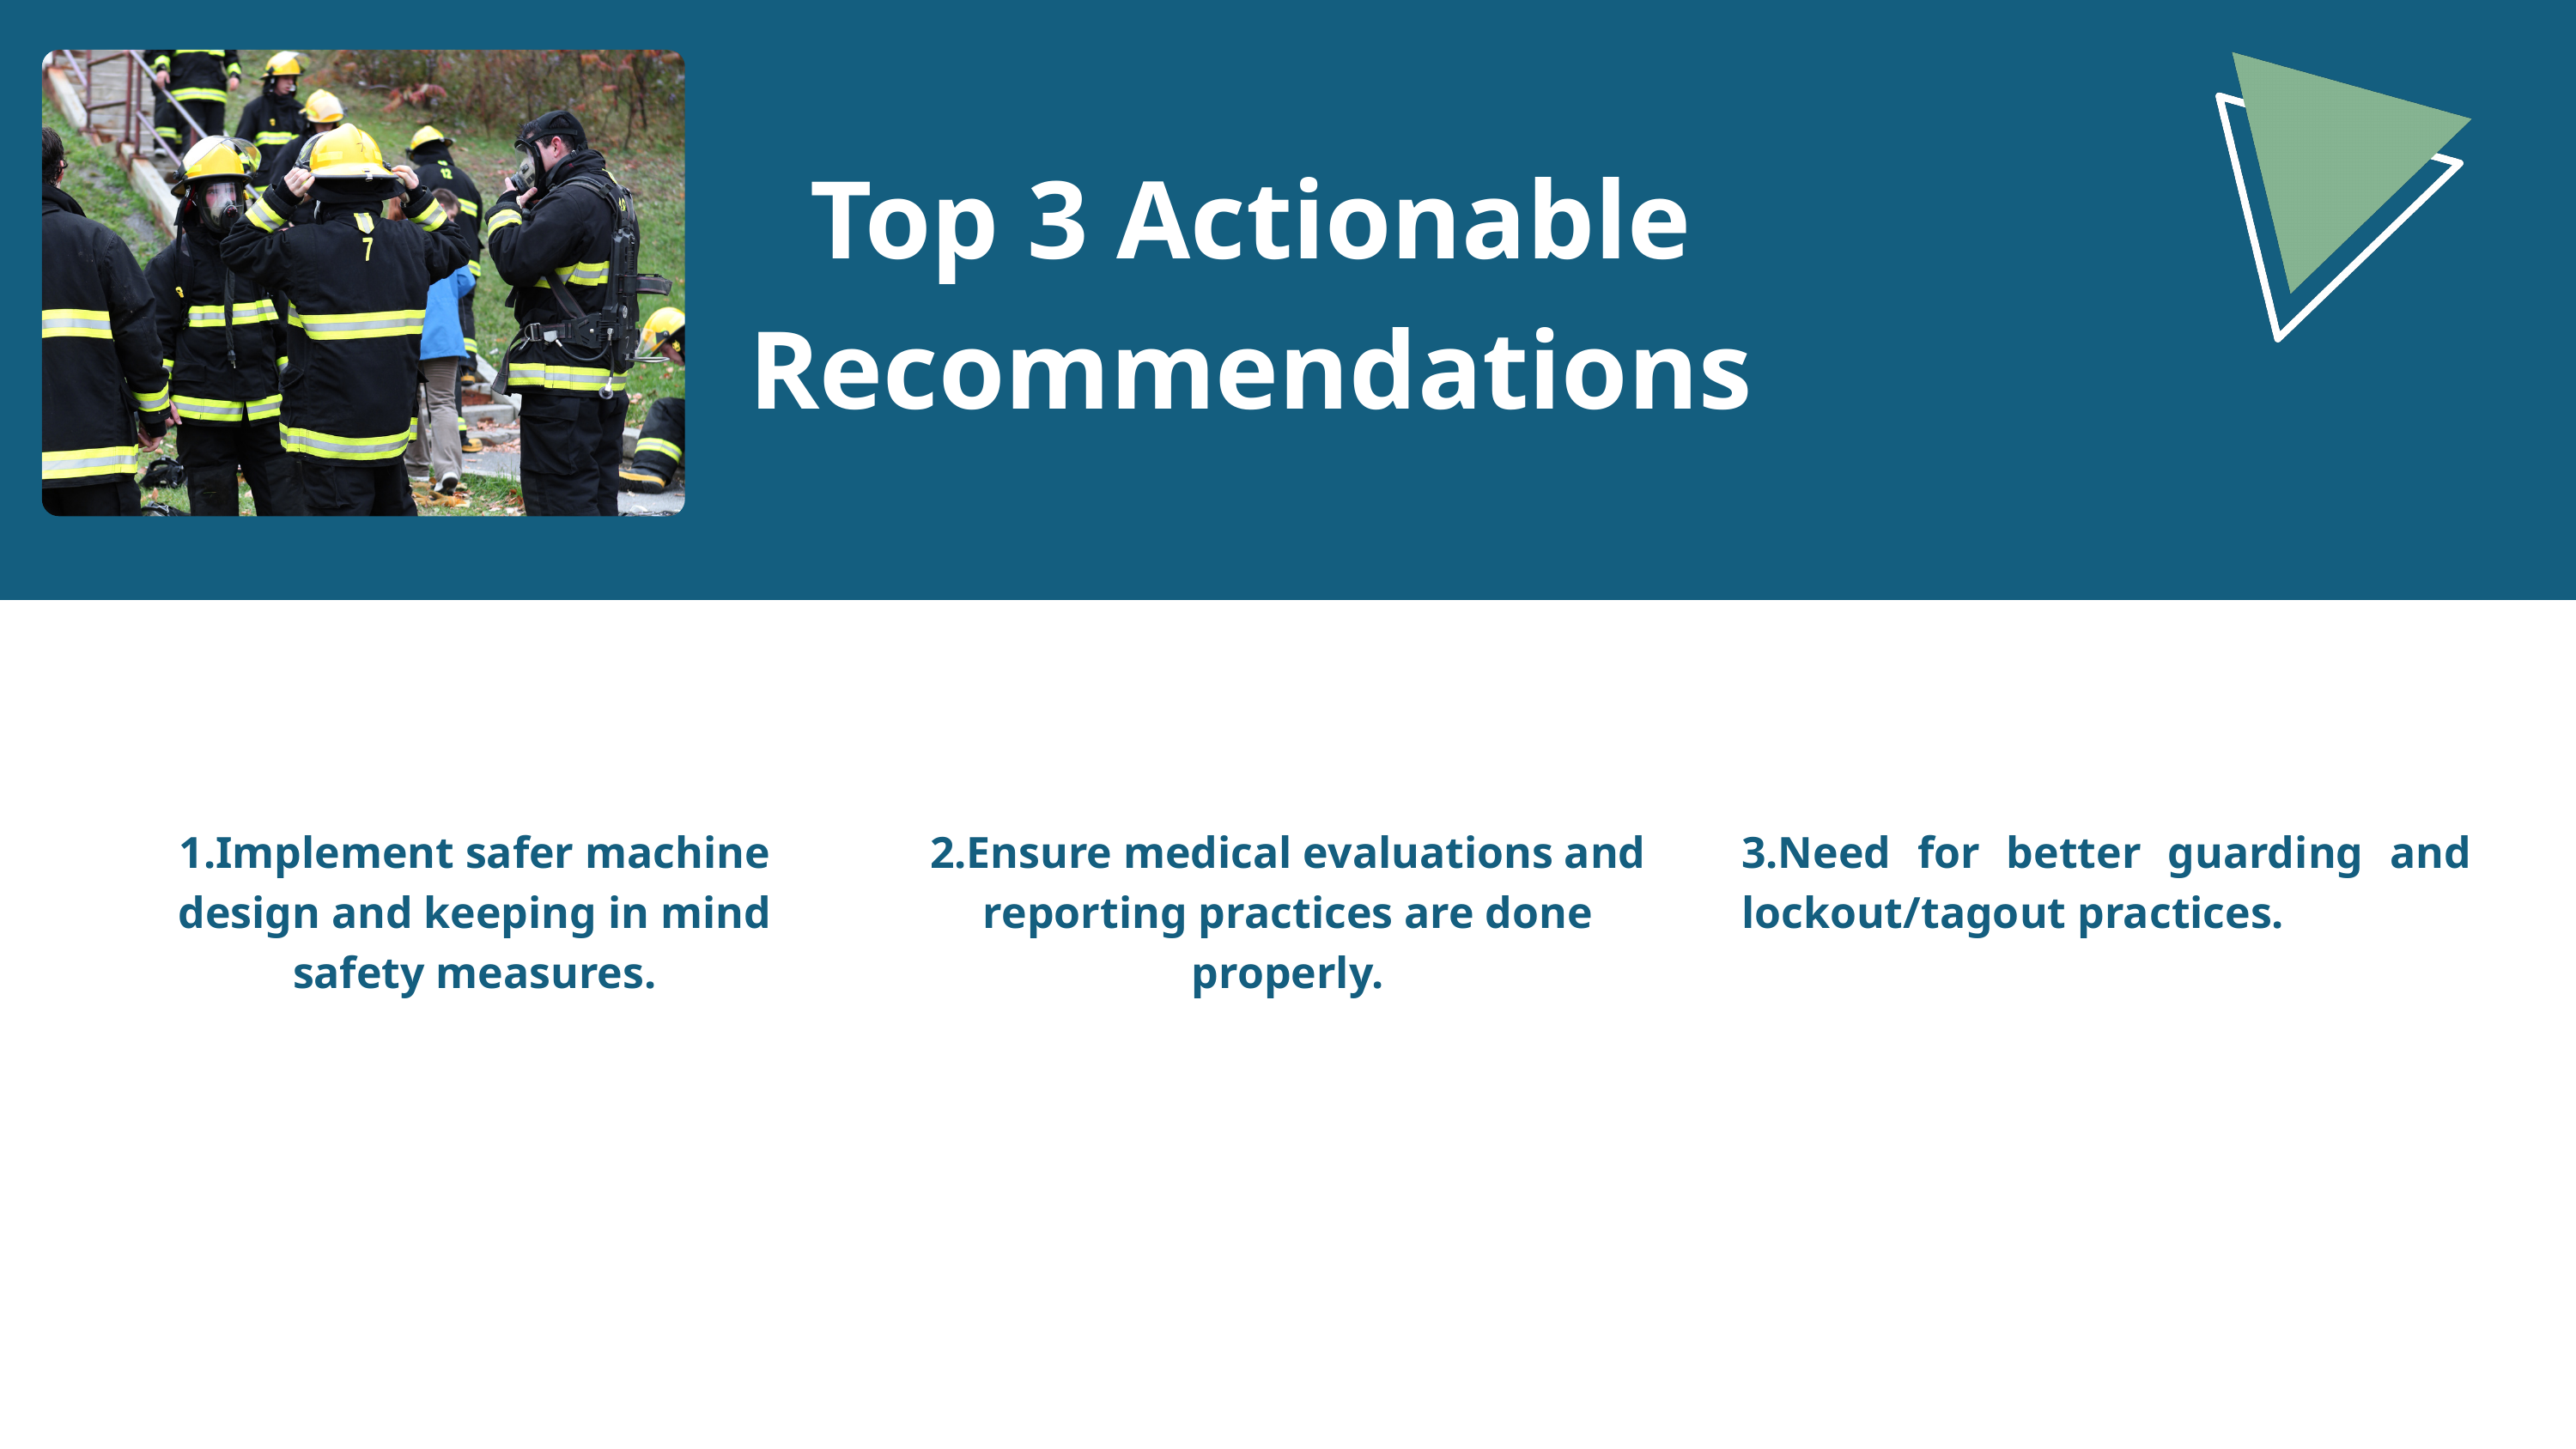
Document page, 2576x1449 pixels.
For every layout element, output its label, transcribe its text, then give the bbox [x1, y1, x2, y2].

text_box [41, 49, 685, 517]
text_box 2.Ensure medical evaluations and reporting practices are done properly. [922, 816, 1654, 997]
text_box 1.Implement safer machine design and keeping in mind safety measures. [109, 816, 840, 997]
text_box 3.Need for better guarding and lockout/tagout practices. [1741, 816, 2472, 937]
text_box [0, 0, 2576, 601]
